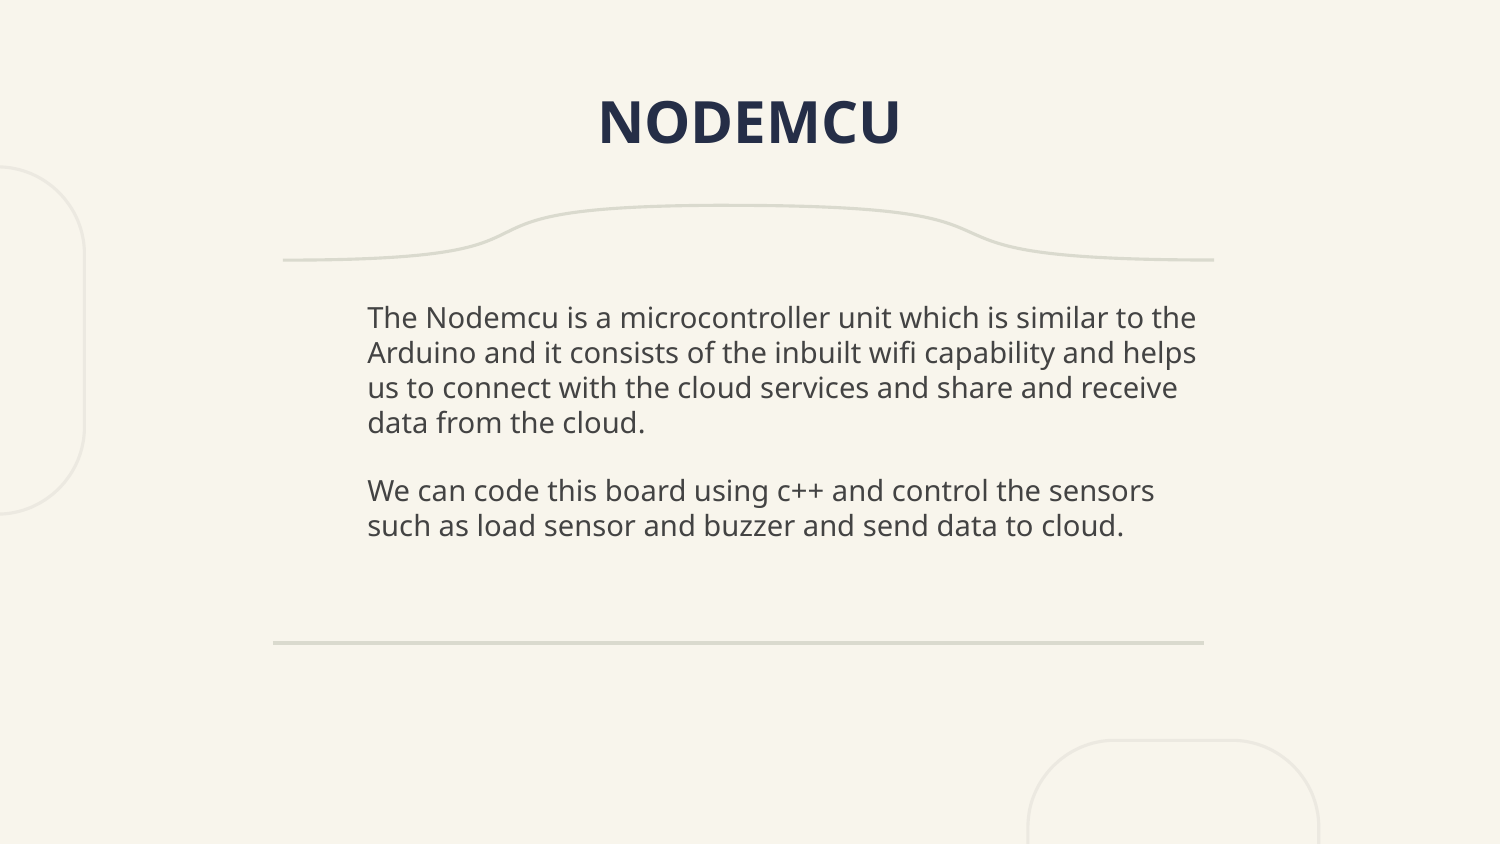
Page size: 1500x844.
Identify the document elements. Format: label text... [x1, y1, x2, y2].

list The Nodemcu is a microcontroller unit which is similar to the Arduino and it consists of the inbuilt wifi capability and helps us to connect with the cloud services and share and receive data from the cloud. We can code this board using c++ and control the sensors such as load sensor and buzzer and send data to cloud. [352, 284, 1215, 636]
title NODEMCU [118, 72, 1382, 167]
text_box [282, 205, 1215, 261]
